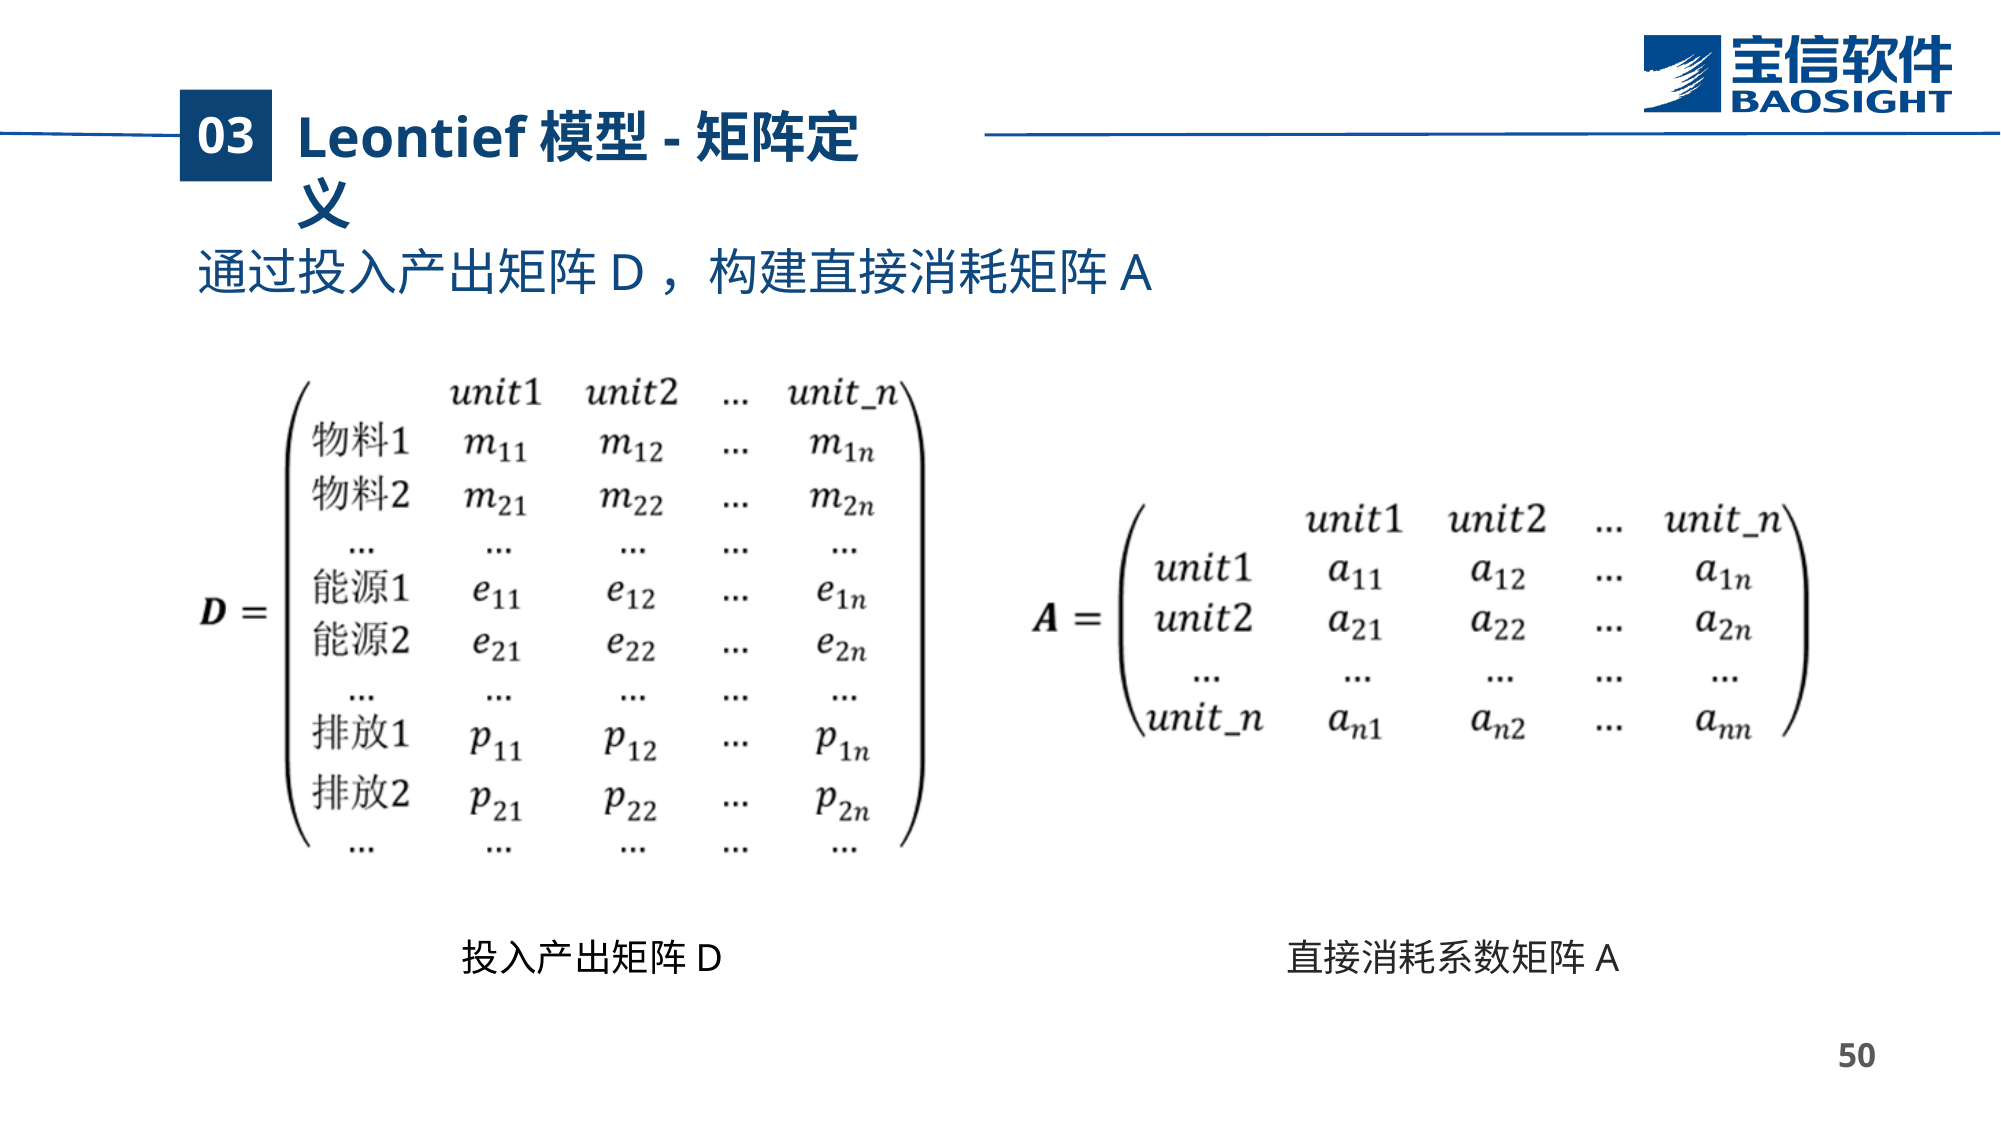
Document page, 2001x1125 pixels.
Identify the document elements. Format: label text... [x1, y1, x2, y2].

picture [1644, 35, 1952, 113]
title Leontief模型-矩阵定义 [281, 94, 904, 178]
text_box 直接消耗系数矩阵A [1275, 928, 1631, 985]
list 03 [177, 96, 275, 173]
picture [1003, 492, 1836, 750]
text_box 投入产出矩阵D [450, 928, 735, 985]
text_box 通过投入产出矩阵D，构建直接消耗矩阵A [177, 200, 1807, 311]
picture [163, 364, 953, 878]
